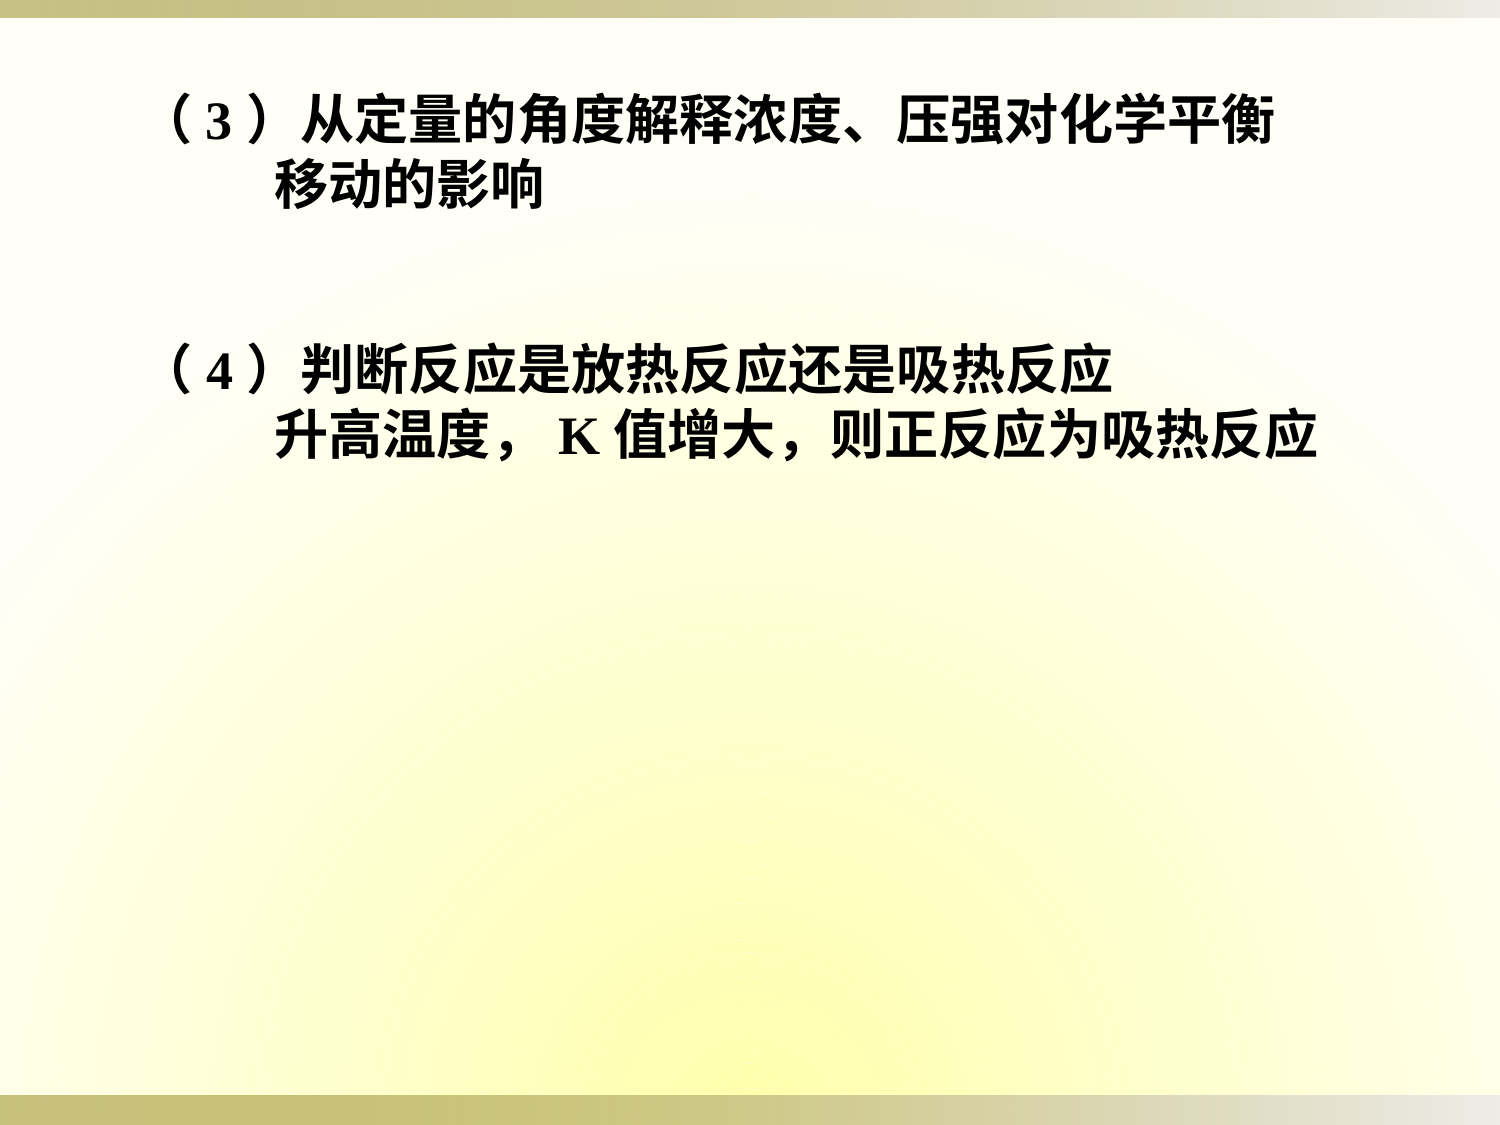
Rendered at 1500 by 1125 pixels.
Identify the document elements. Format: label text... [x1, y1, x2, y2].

text_box （4）判断反应是放热反应还是吸热反应 升高温度，K值增大，则正反应为吸热反应 [123, 328, 1348, 473]
text_box （3）从定量的角度解释浓度、压强对化学平衡 移动的影响 [123, 78, 1325, 223]
